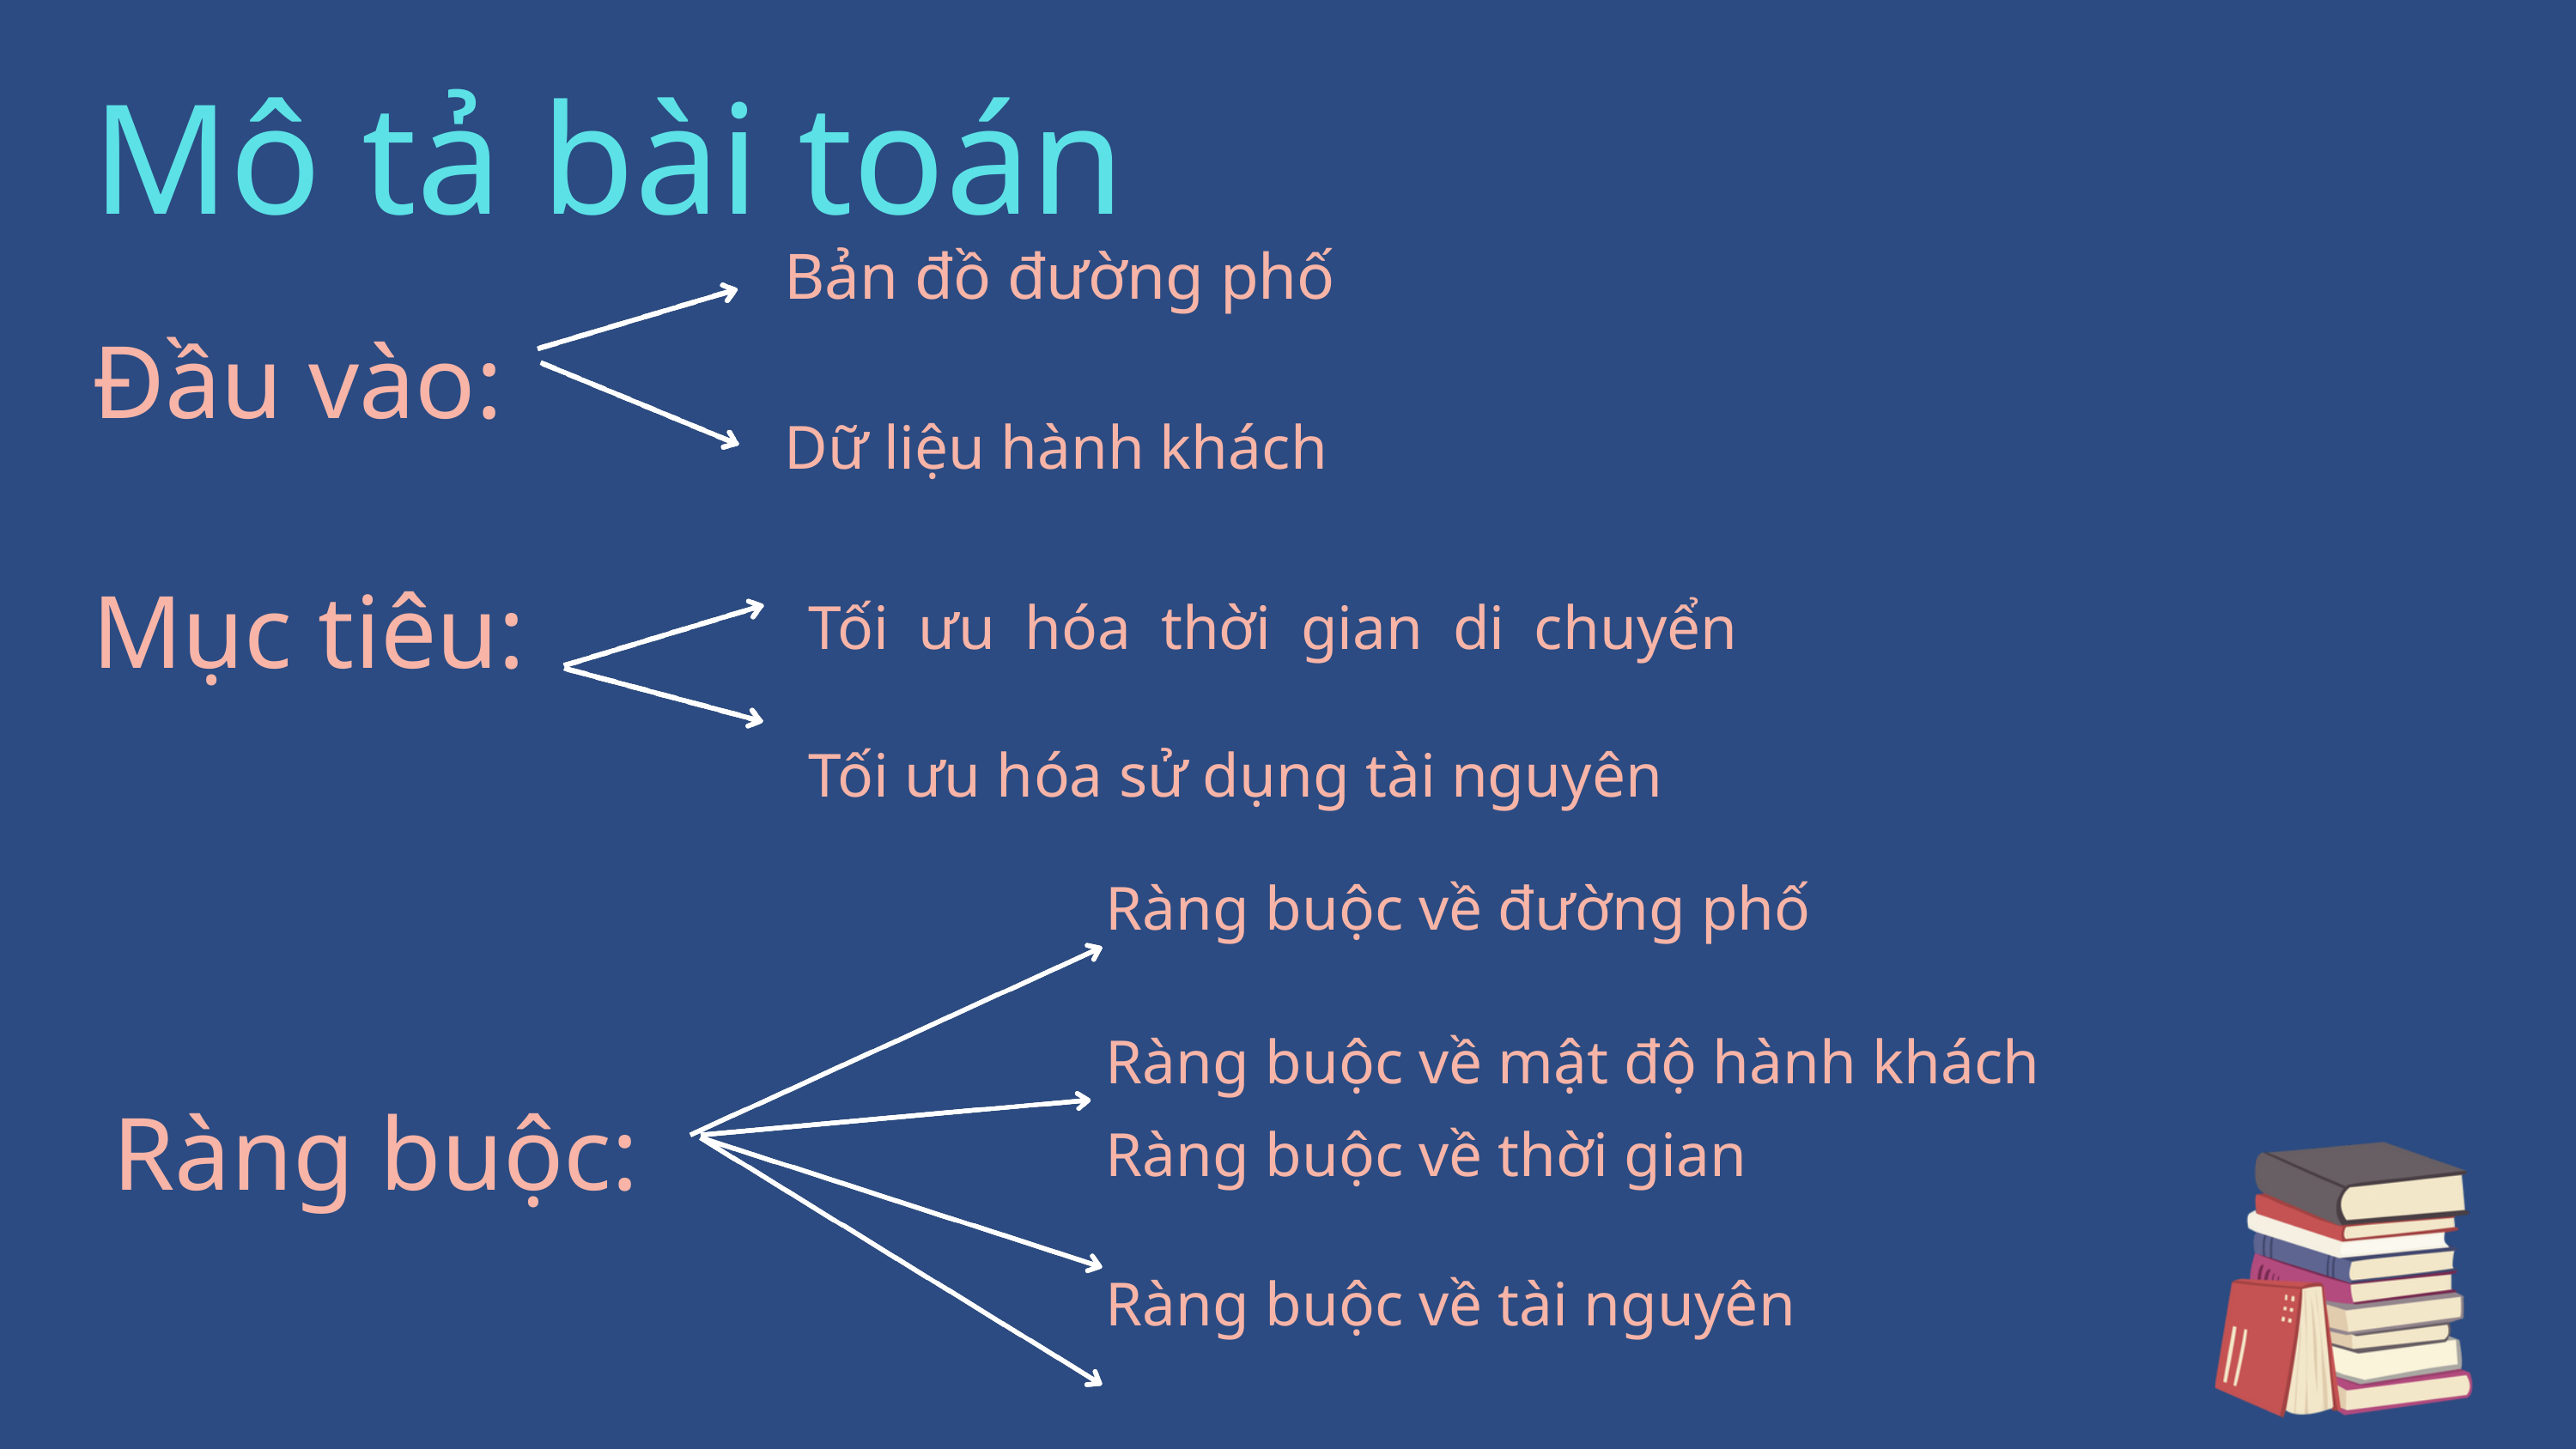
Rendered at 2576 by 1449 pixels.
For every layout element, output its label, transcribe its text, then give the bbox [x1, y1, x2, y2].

text_box Mô tả bài toán [92, 32, 1334, 246]
text_box [2215, 1142, 2473, 1418]
text_box Dữ liệu hành khách [784, 397, 1385, 481]
text_box Đầu vào: Mục tiêu: [92, 246, 632, 688]
text_box Ràng buộc về đường phố Ràng buộc về mật độ hành khách Ràng buộc về thời gian Ràng buộc về tài nguyên [1105, 858, 2069, 1338]
text_box Tối ưu hóa thời gian di chuyển Tối ưu hóa sử dụng tài nguyên [808, 513, 1739, 835]
text_box [554, 589, 773, 737]
text_box Bản đồ đường phố [784, 224, 1385, 312]
text_box [632, 273, 747, 459]
text_box [680, 934, 1111, 1396]
text_box Ràng buộc: [112, 1070, 642, 1210]
